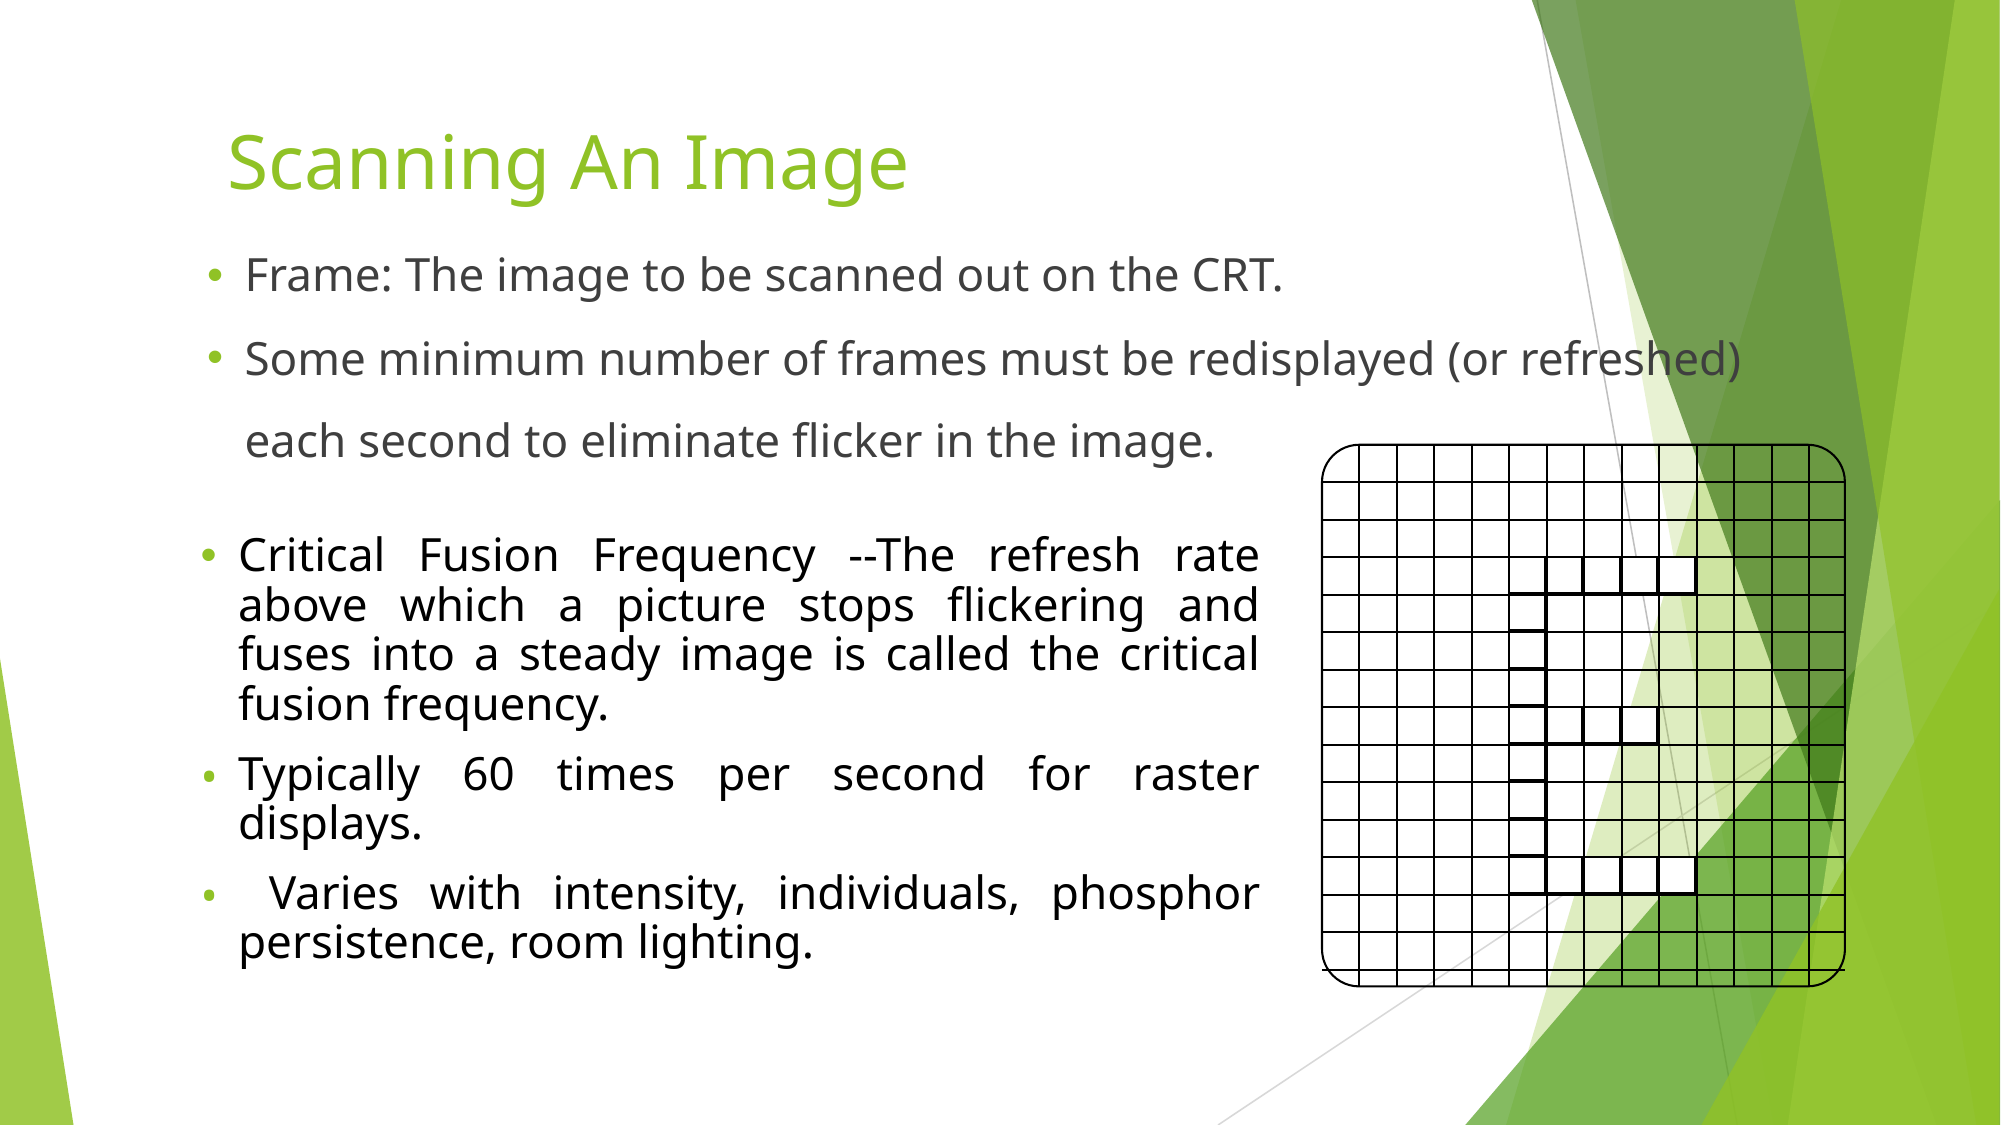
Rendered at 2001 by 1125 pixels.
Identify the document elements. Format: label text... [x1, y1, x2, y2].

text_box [1321, 444, 1846, 987]
title Scanning An Image [212, 107, 1788, 234]
text_box Critical Fusion Frequency --The refresh rate above which a picture stops flickering and fuses into a steady image is called the critical fusion frequency. Typically 60 times per second for raster displays. Varies with intensity, individuals, phosphor persistence, room lighting. [190, 528, 1272, 974]
list Frame: The image to be scanned out on the CRT. Some minimum number of frames must be redisplayed (or refreshed) each second to eliminate flicker in the image. [196, 245, 1788, 892]
